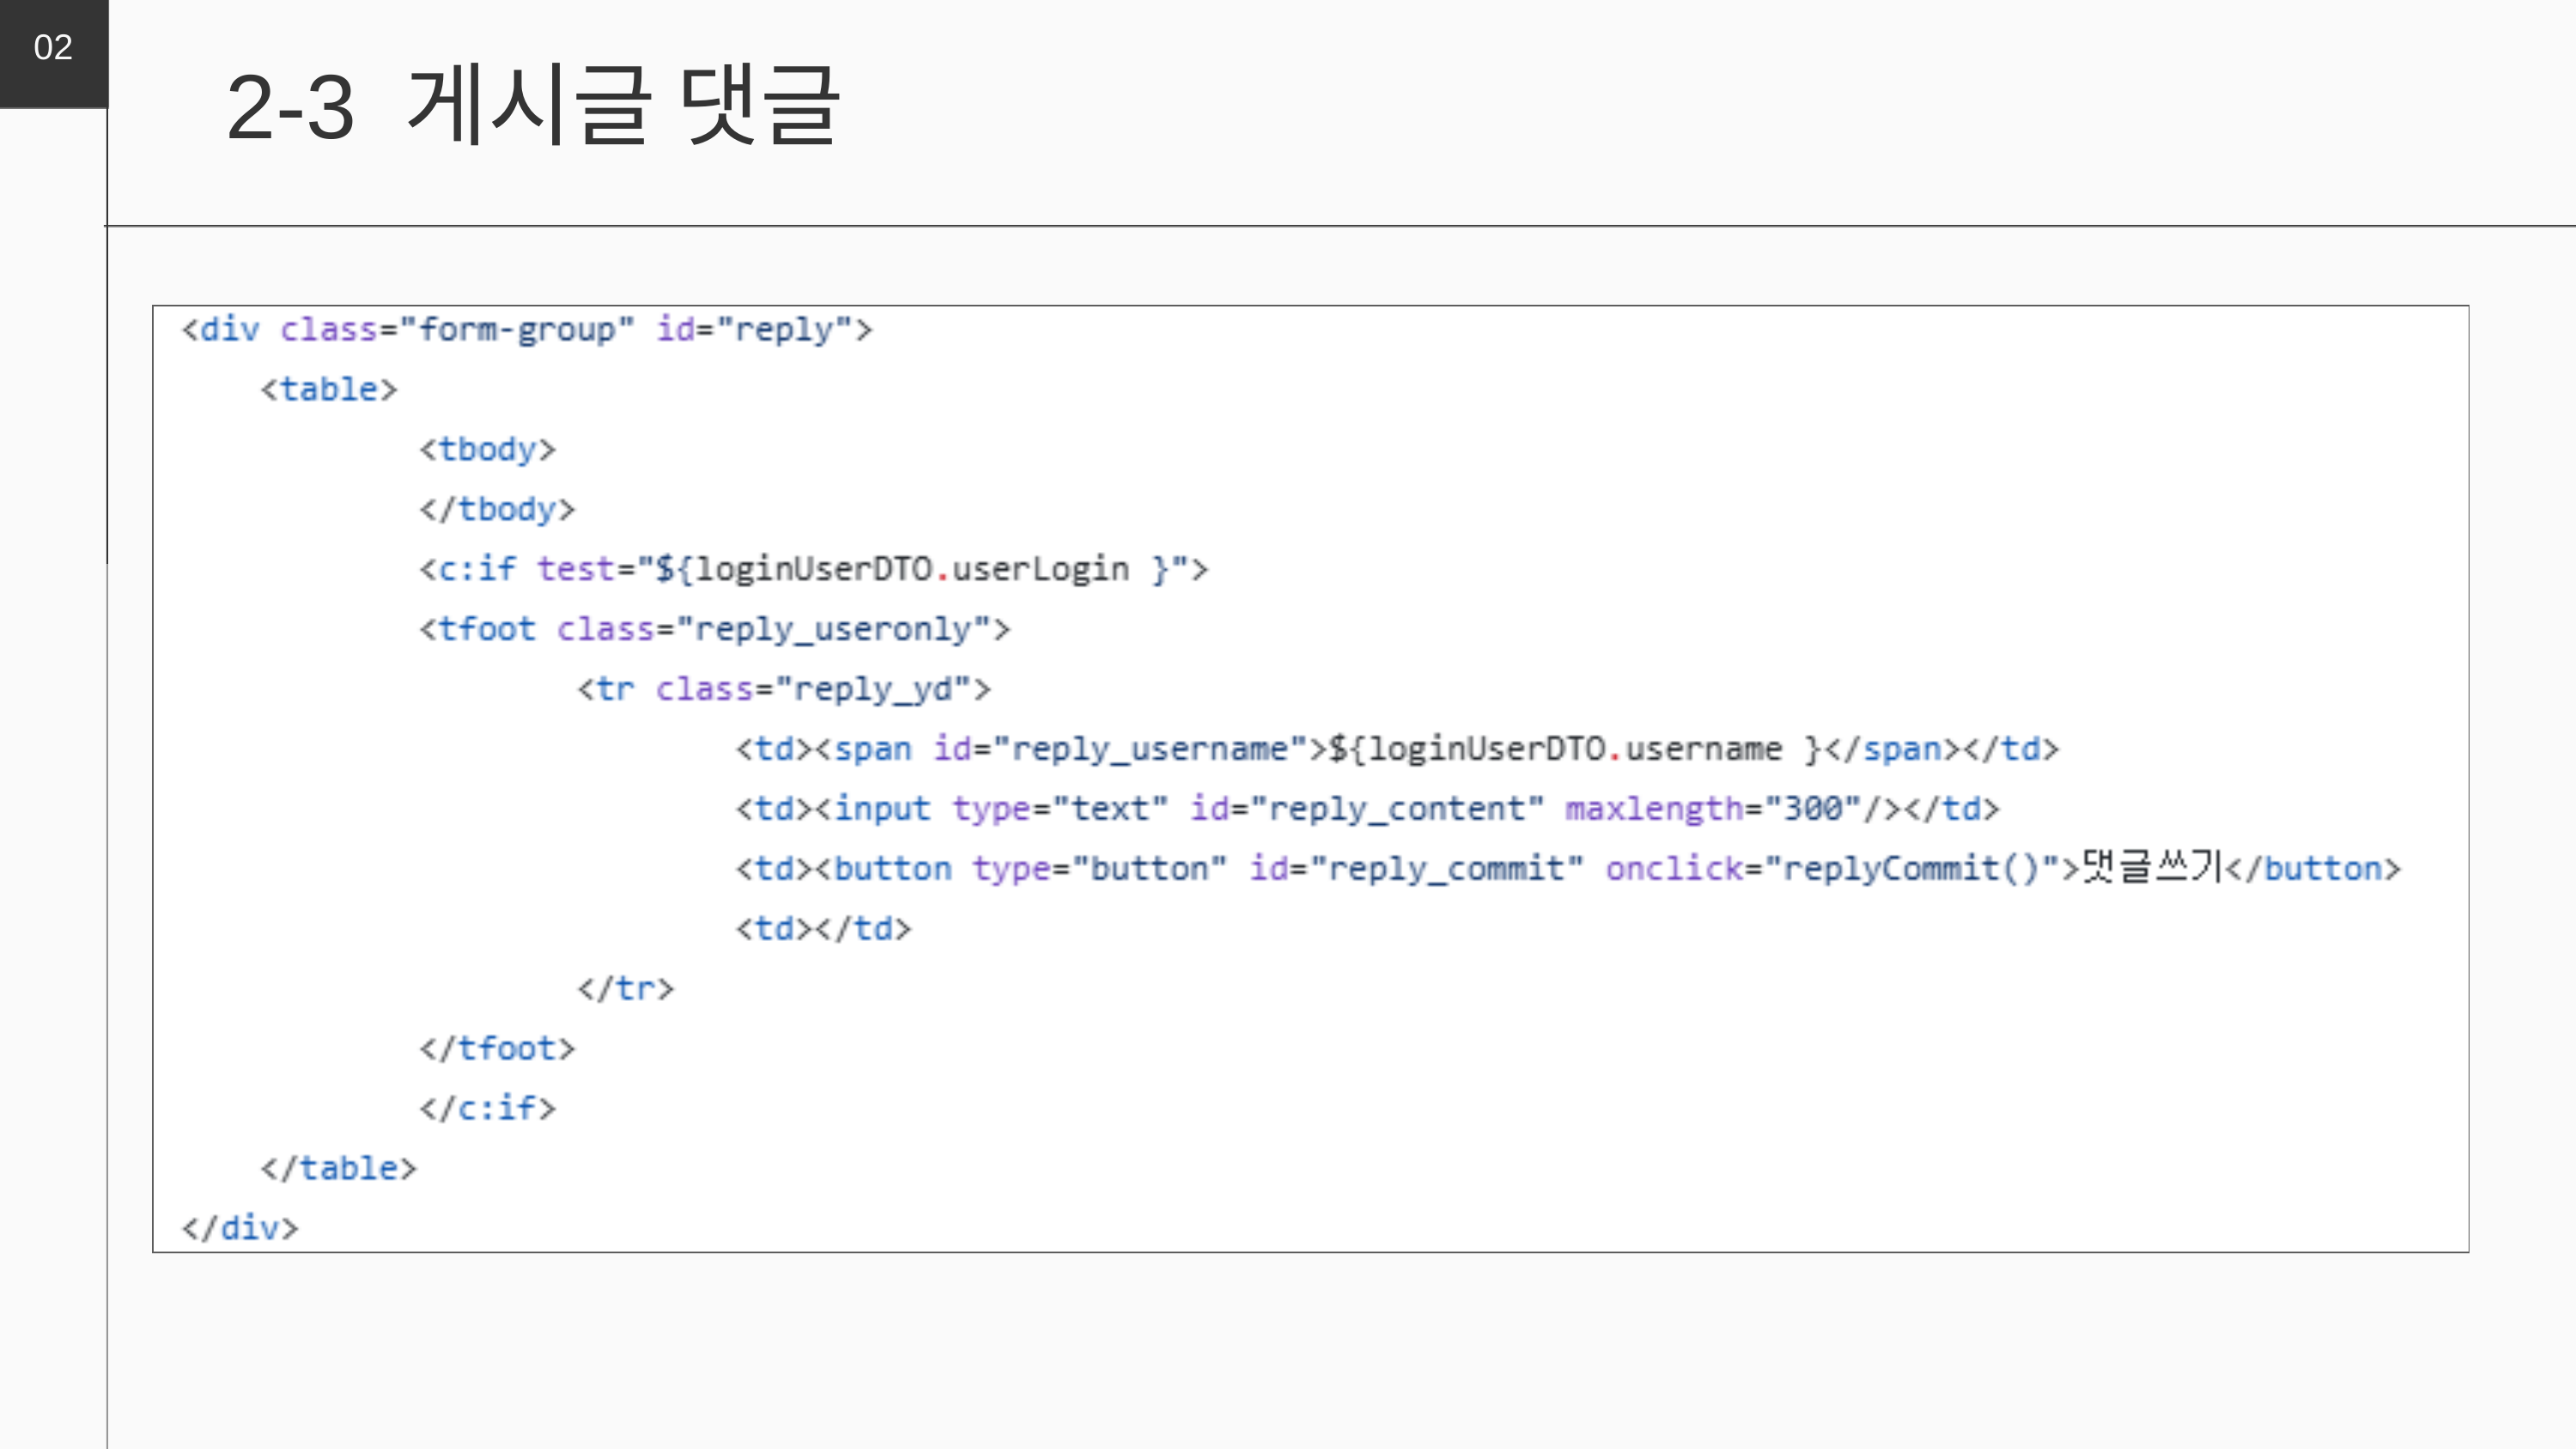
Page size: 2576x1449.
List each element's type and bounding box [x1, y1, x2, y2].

text_box [152, 306, 2470, 1252]
text_box [0, 0, 110, 110]
text_box [106, 110, 109, 1449]
text_box [26, 21, 81, 74]
text_box [225, 42, 1504, 173]
